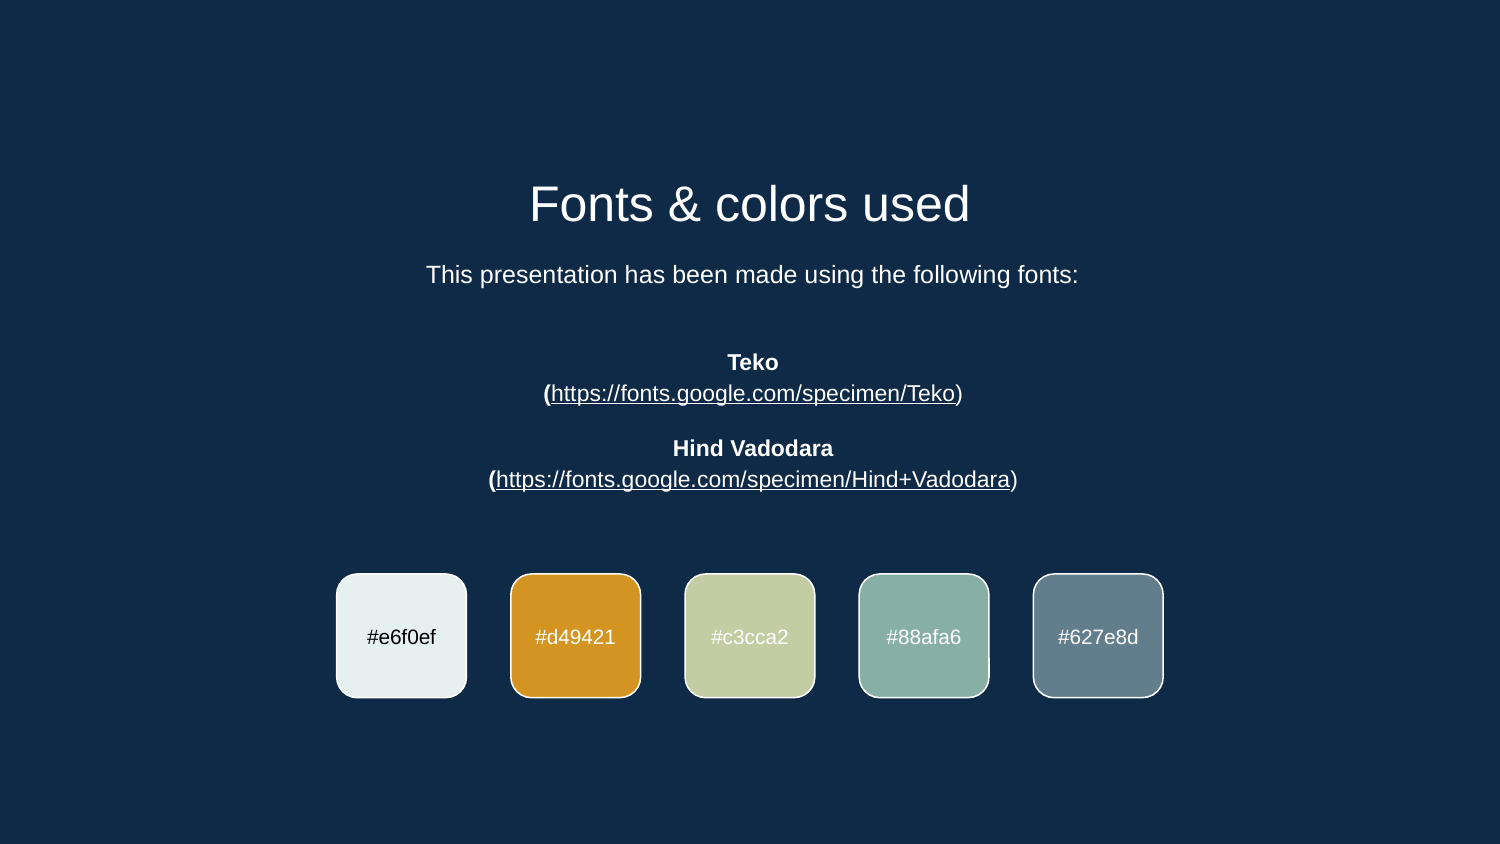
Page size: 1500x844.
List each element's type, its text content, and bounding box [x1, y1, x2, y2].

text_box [1033, 573, 1164, 698]
list This presentation has been made using the following fonts: [175, 239, 1332, 312]
title Fonts & colors used [171, 156, 1328, 236]
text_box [336, 573, 990, 698]
list Teko (https://fonts.google.com/specimen/Teko) Hind Vadodara (https://fonts.google.com/specimen/Hind+Vadodara) [175, 314, 1332, 521]
